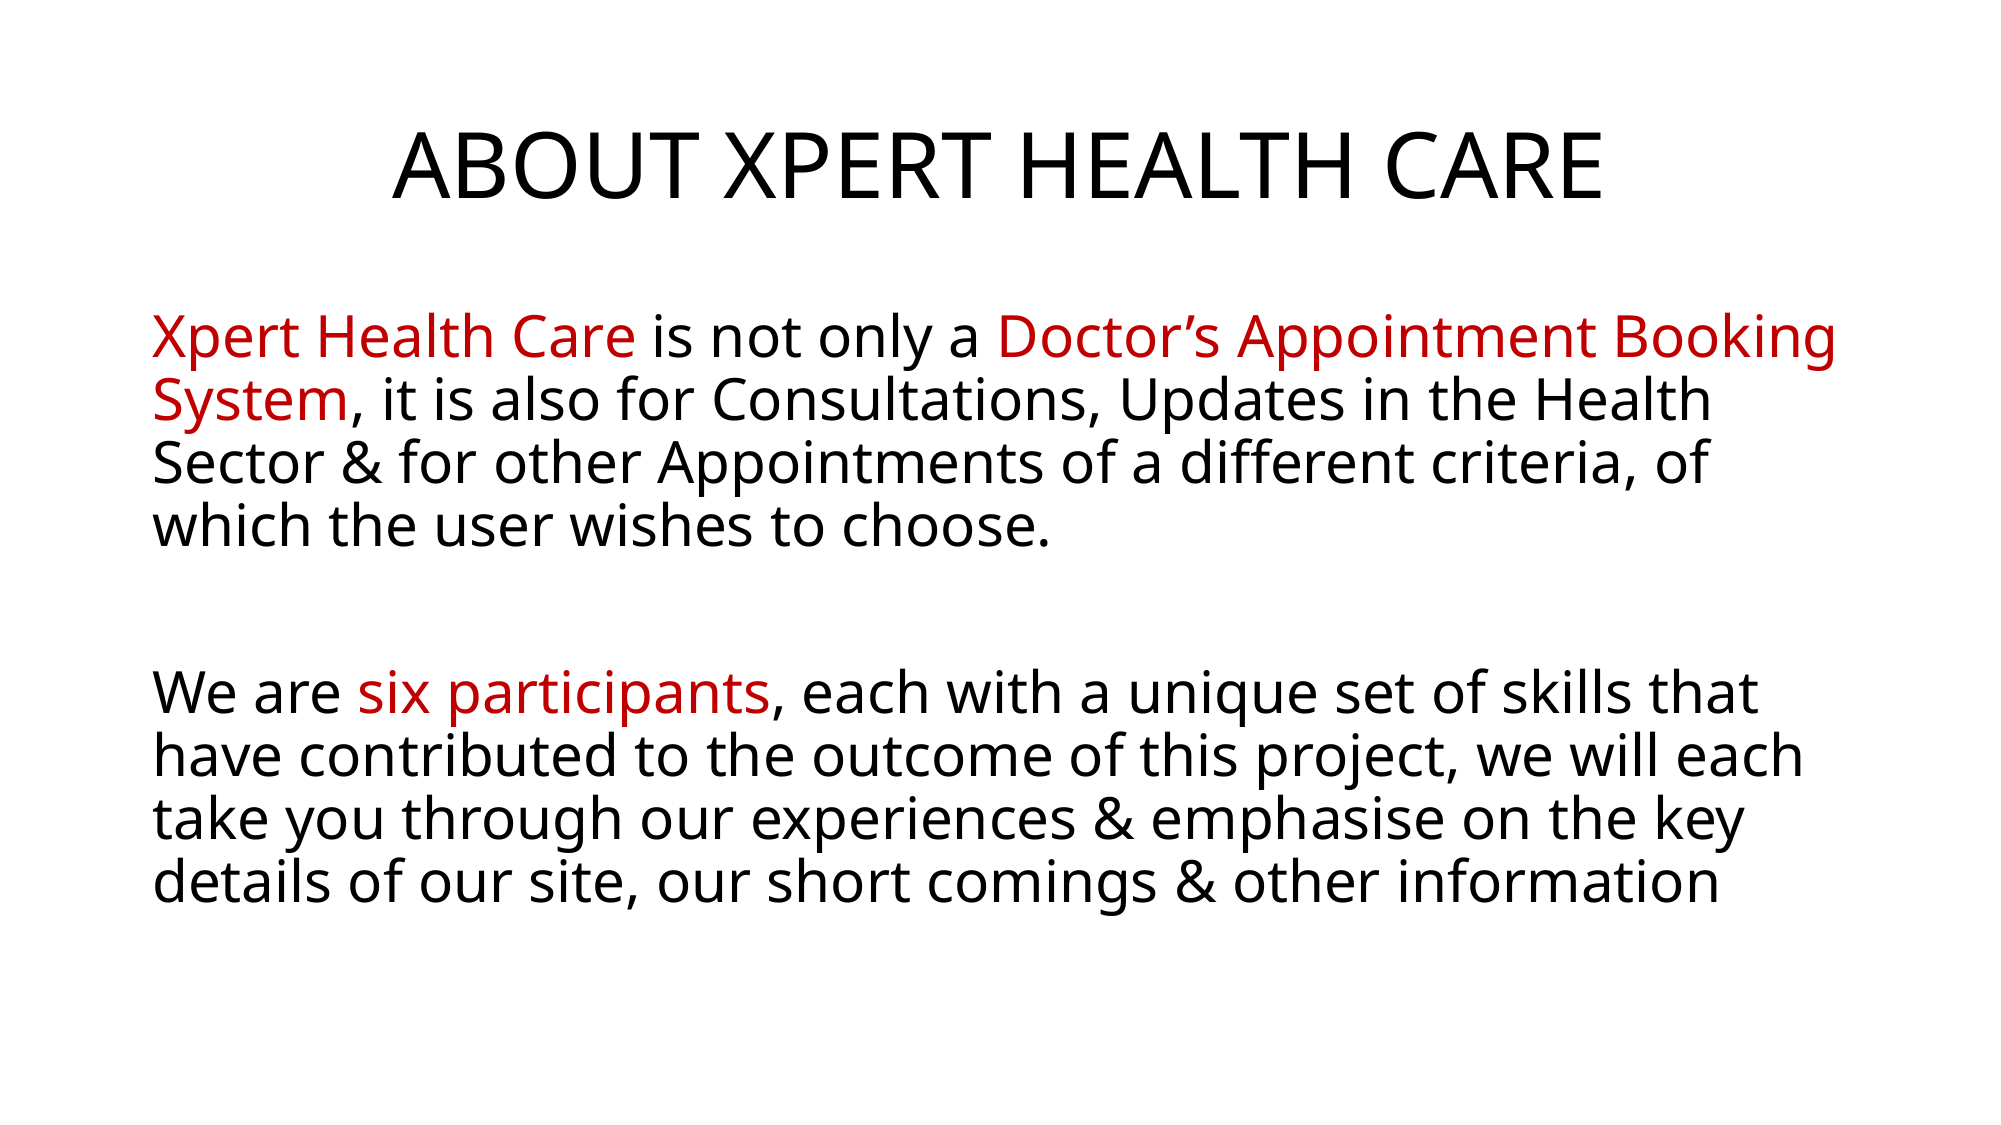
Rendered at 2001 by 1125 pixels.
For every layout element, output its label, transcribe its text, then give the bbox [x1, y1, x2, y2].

list Xpert Health Care is not only a Doctor’s Appointment Booking System, it is also for Consultations, Updates in the Health Sector & for other Appointments of a different criteria, of which the user wishes to choose. We are six participants, each with a unique set of skills that have contributed to the outcome of this project, we will each take you through our experiences & emphasise on the key details of our site, our short comings & other information [137, 299, 1863, 1014]
title ABOUT XPERT HEALTH CARE [137, 59, 1863, 278]
